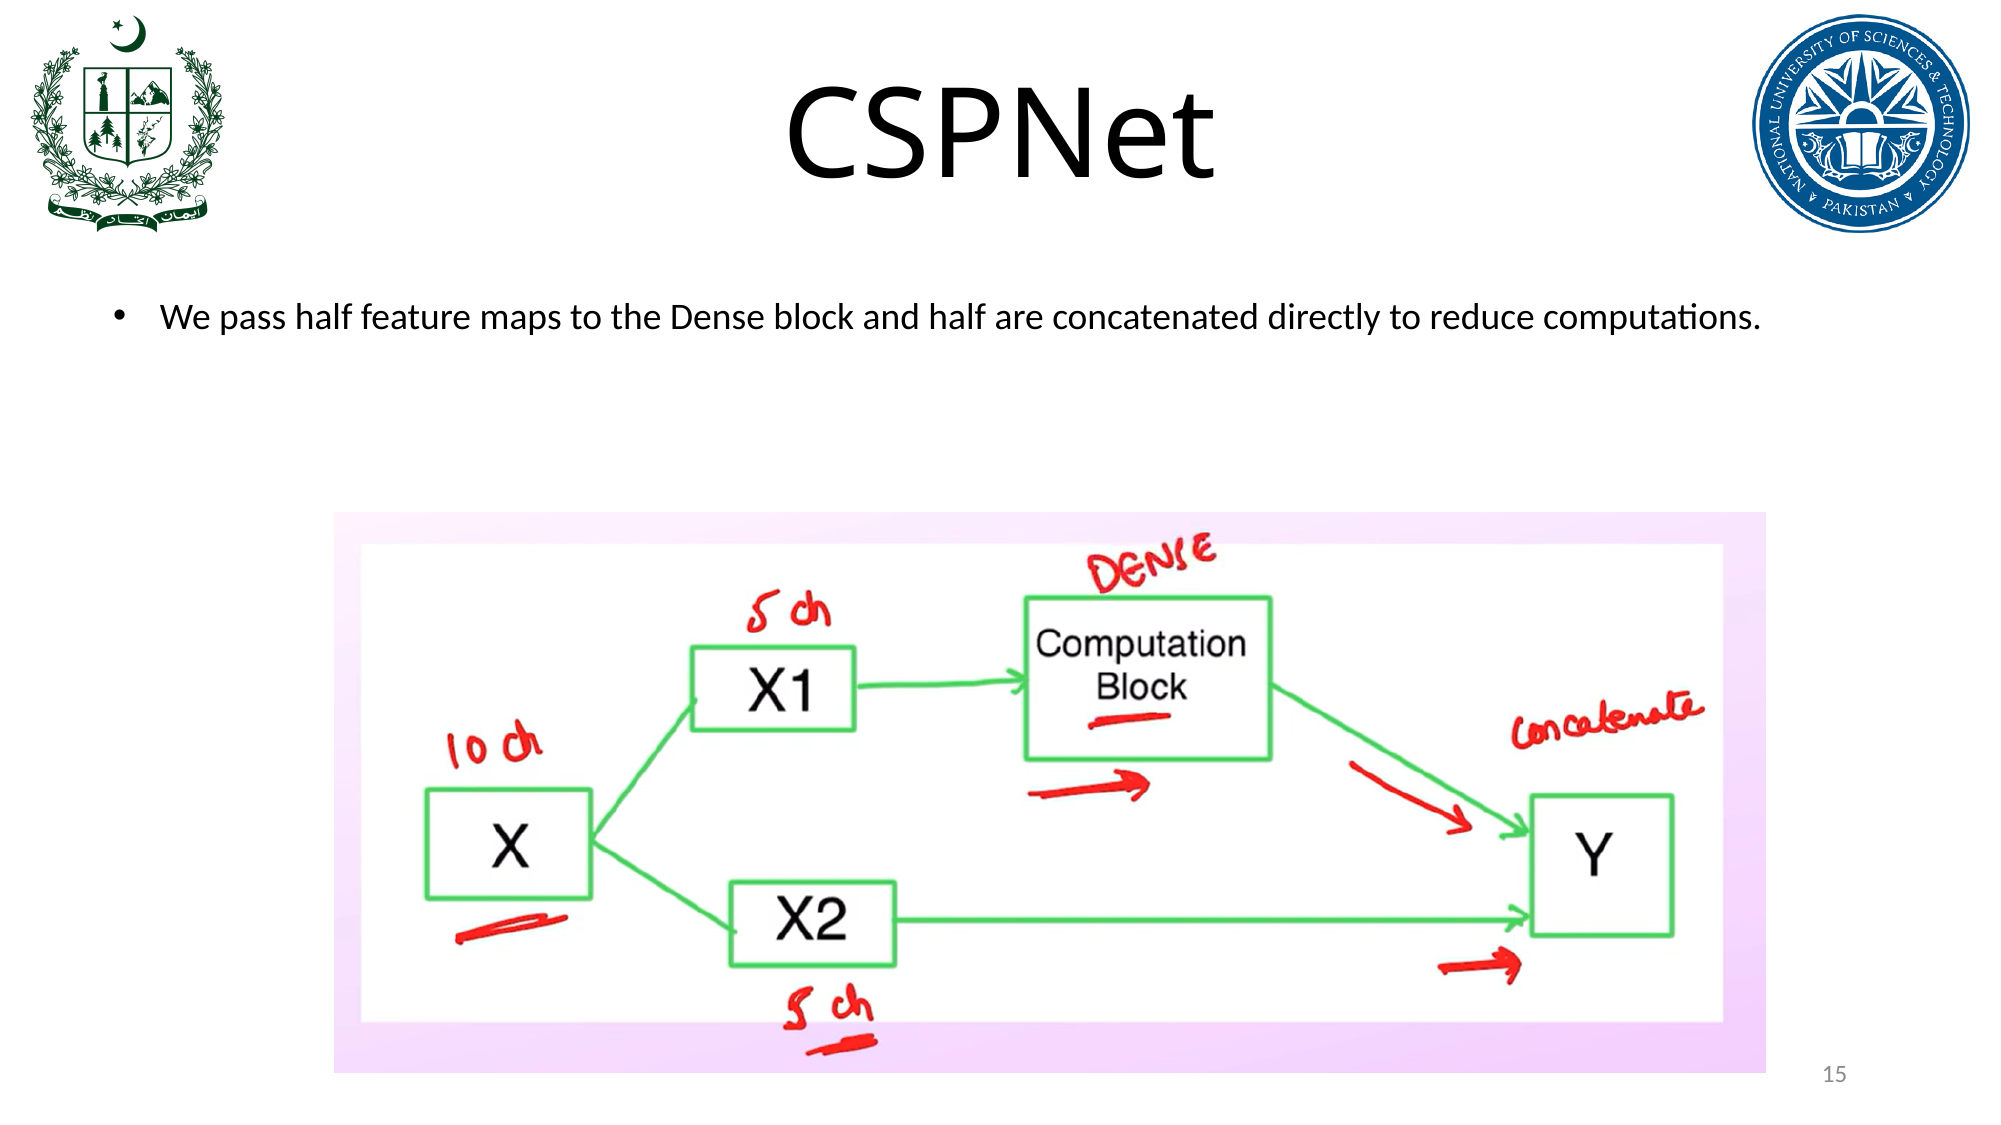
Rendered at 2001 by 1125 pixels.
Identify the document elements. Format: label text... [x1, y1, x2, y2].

slide_number 15 [1412, 1042, 1863, 1103]
picture [30, 15, 225, 233]
picture [1752, 14, 1970, 233]
picture [334, 512, 1766, 1073]
title CSPNet [249, 22, 1750, 212]
text_box We pass half feature maps to the Dense block and half are concatenated directly to reduce computations. [98, 285, 1840, 435]
